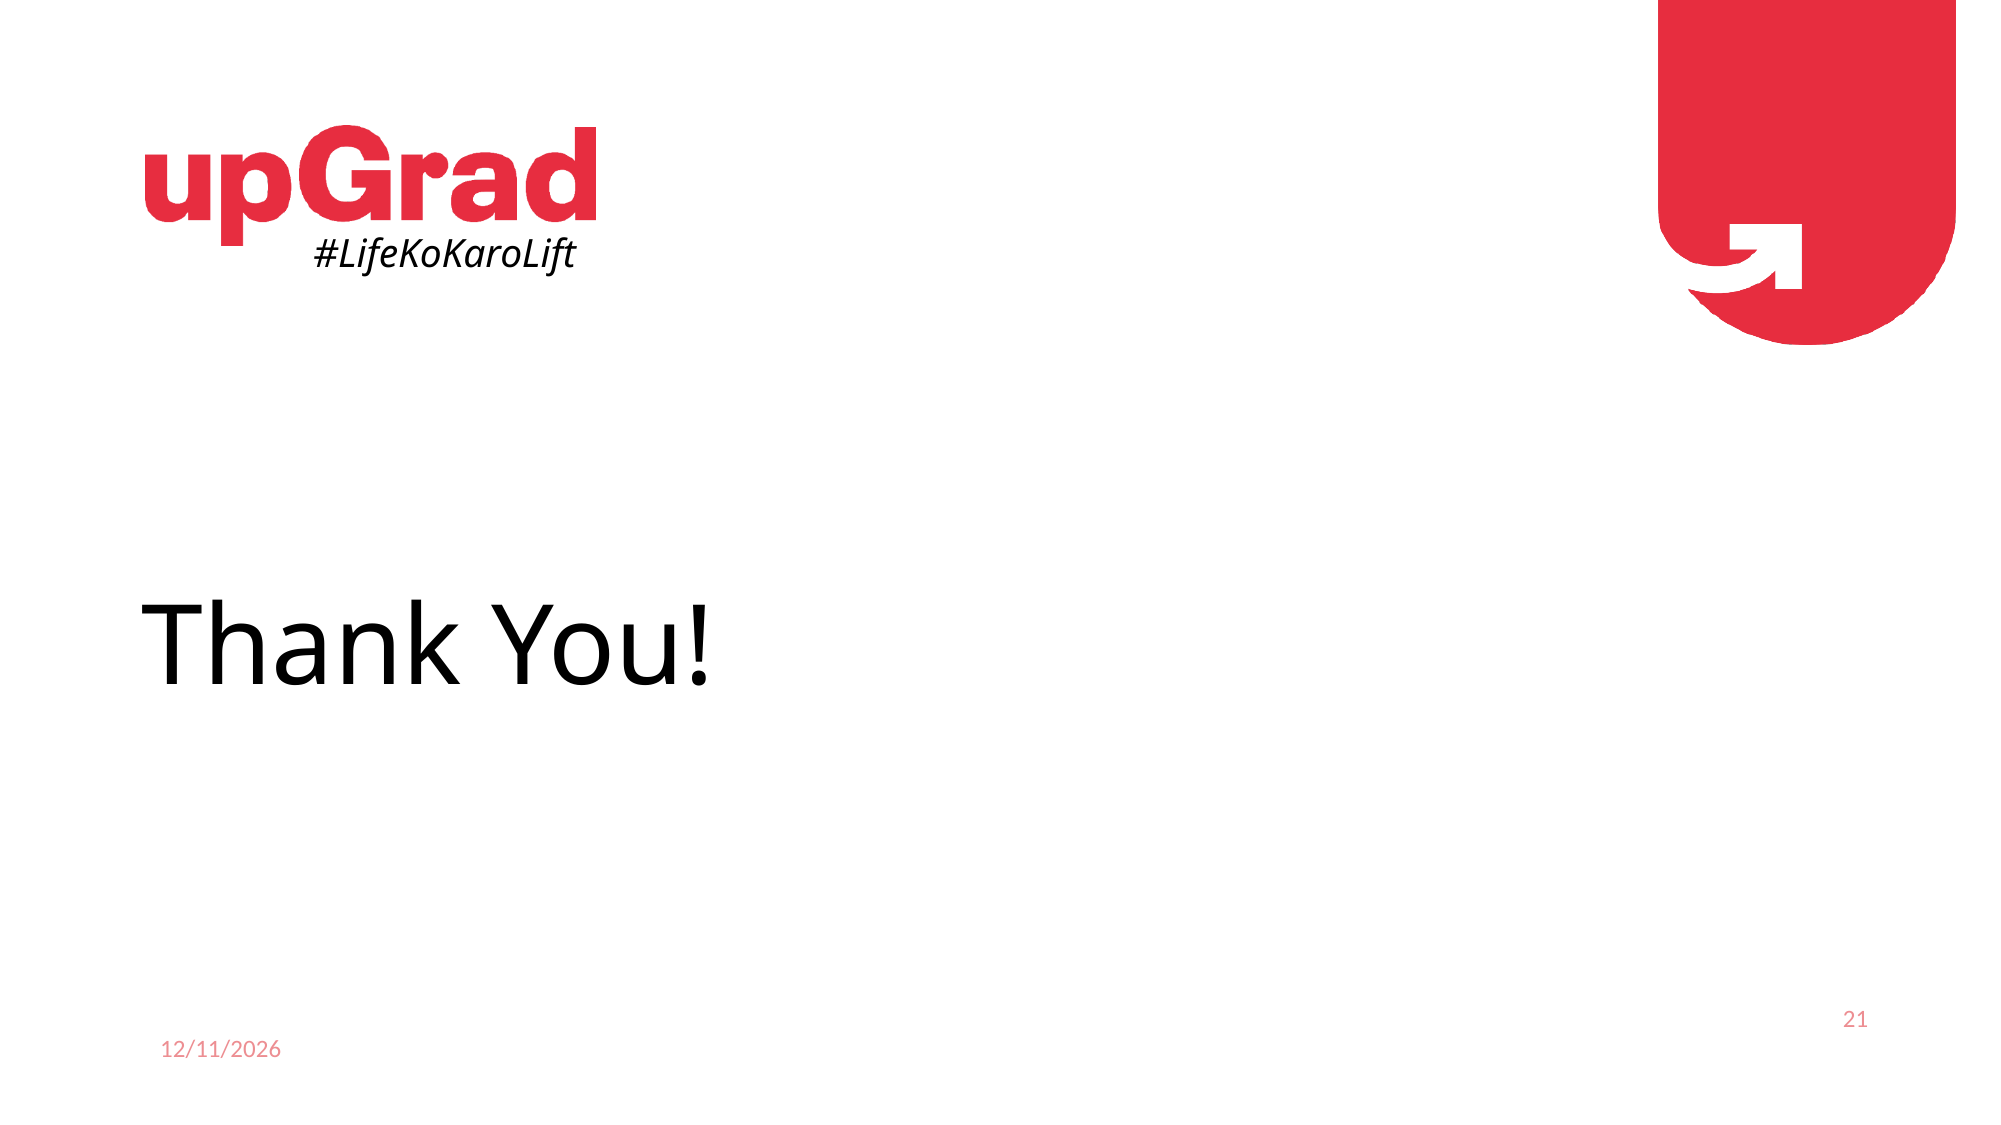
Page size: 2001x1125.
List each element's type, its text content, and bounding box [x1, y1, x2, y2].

text_box Thank You! [121, 462, 1630, 719]
text_box #LifeKoKaroLift [253, 156, 823, 444]
picture [145, 125, 596, 246]
picture [1658, 0, 1956, 346]
slide_number 21 [1433, 987, 1884, 1048]
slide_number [145, 1017, 596, 1078]
